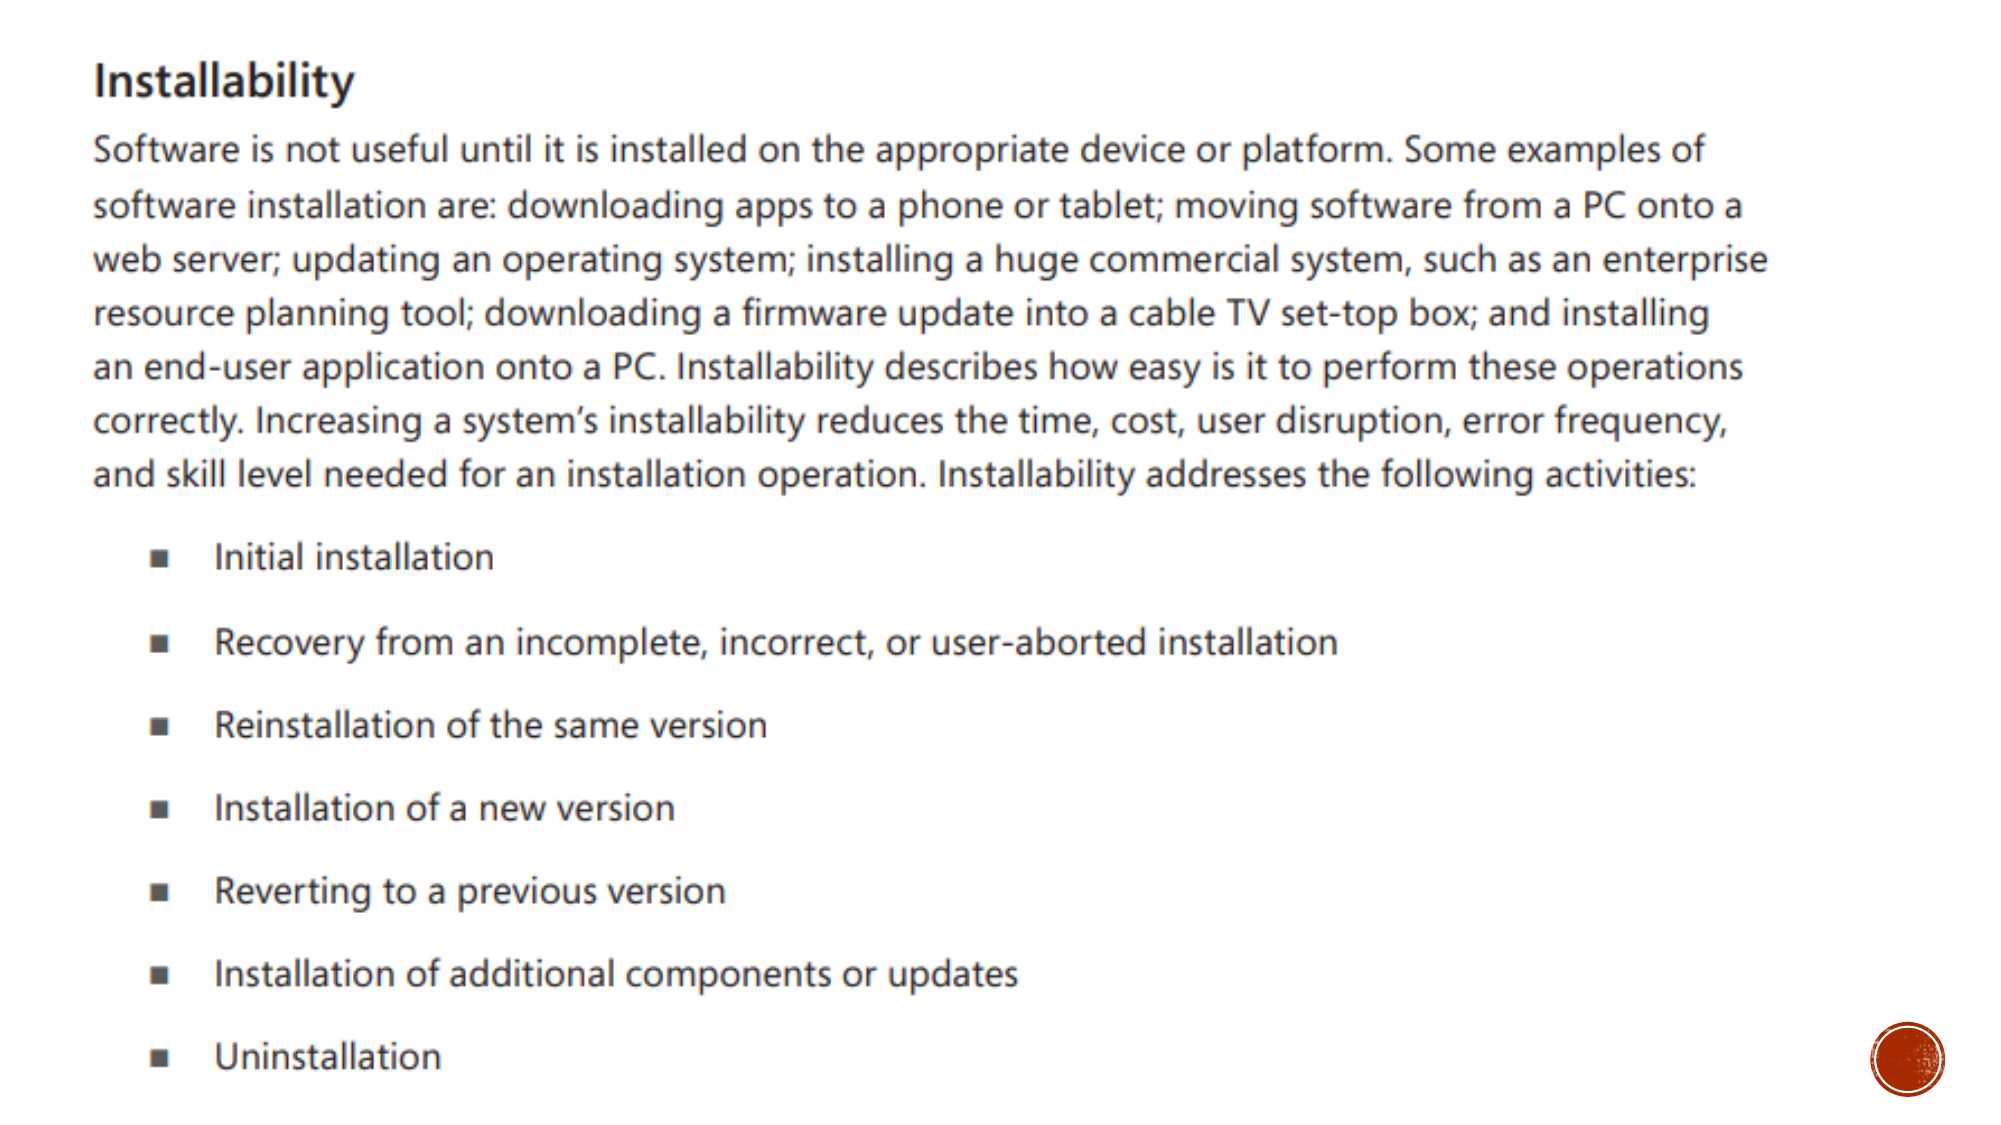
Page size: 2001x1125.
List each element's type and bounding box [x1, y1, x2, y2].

picture [63, 28, 1792, 1081]
